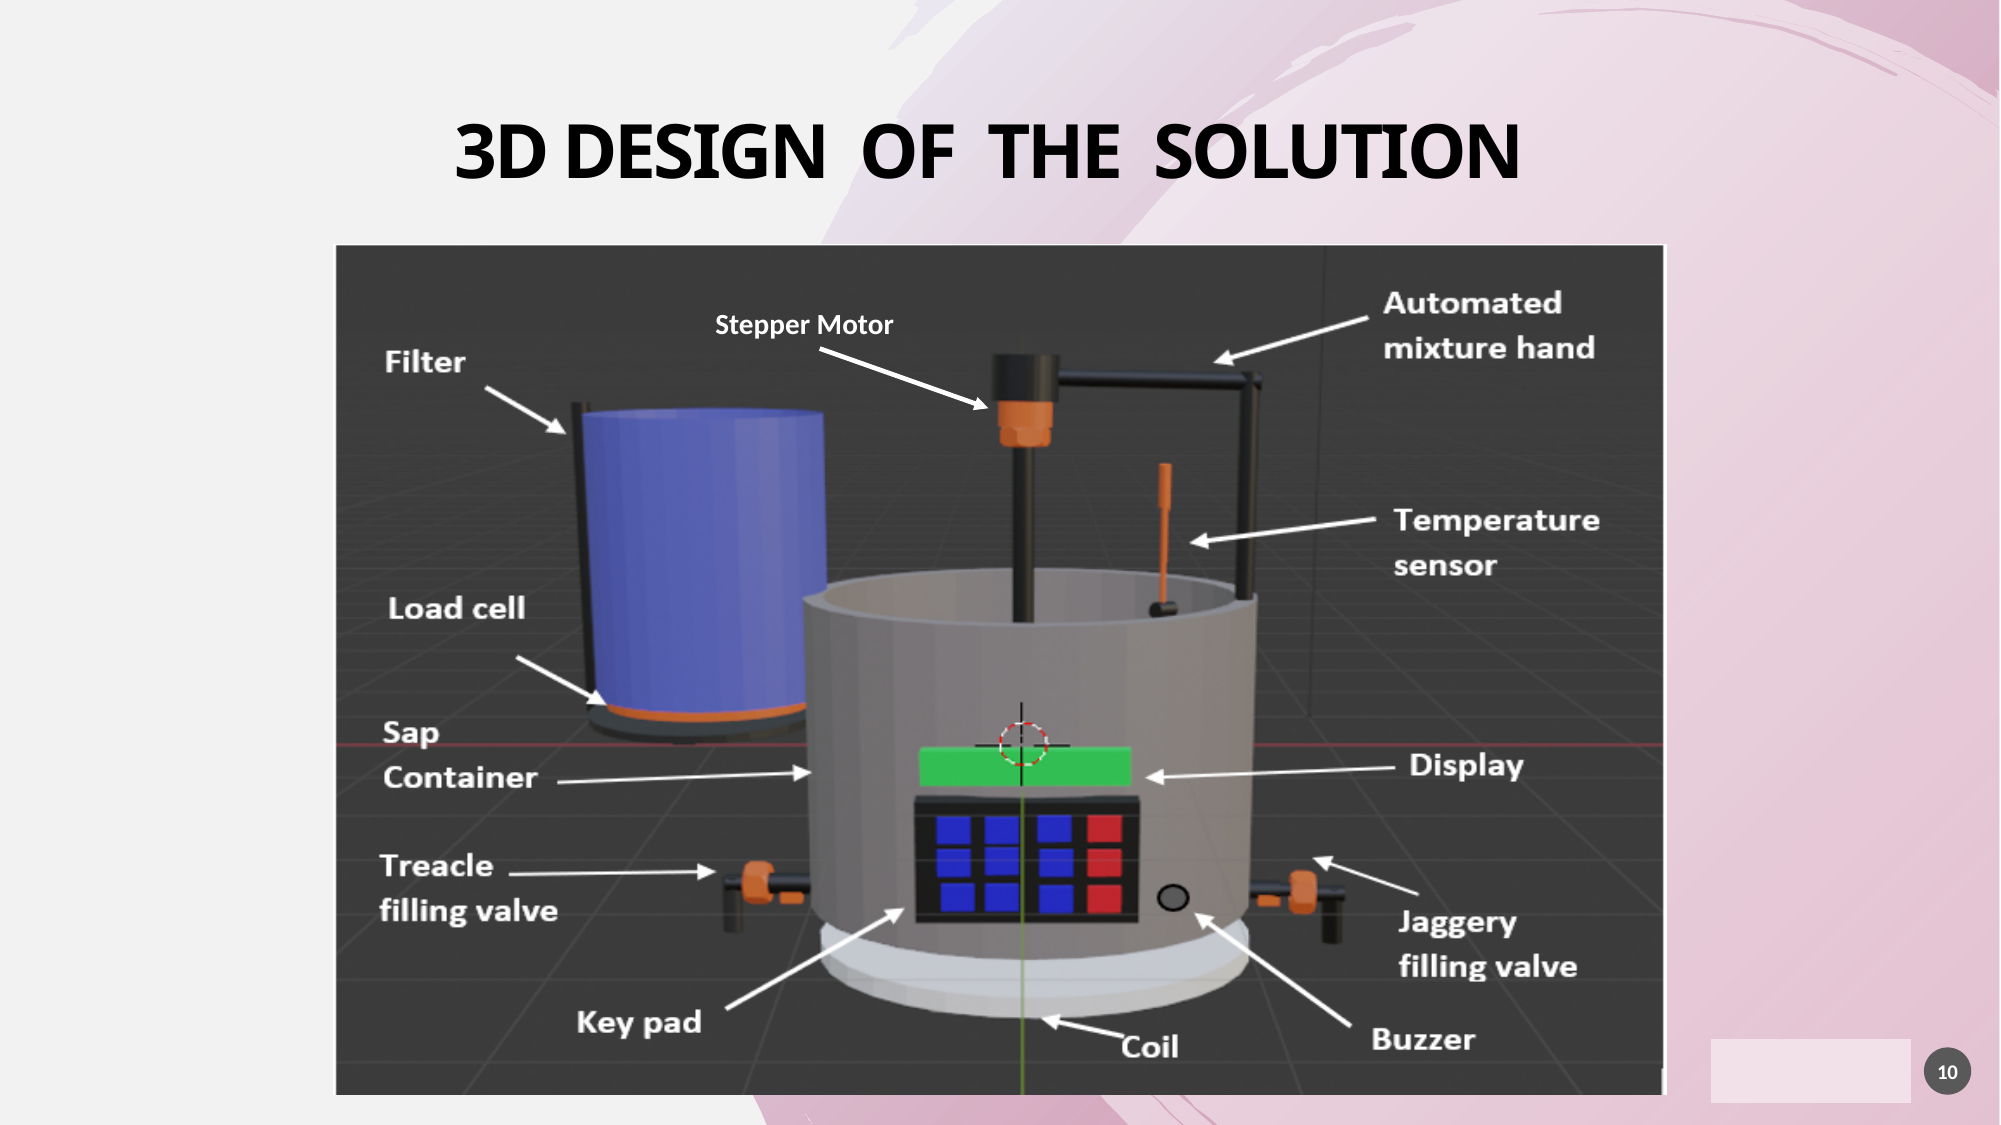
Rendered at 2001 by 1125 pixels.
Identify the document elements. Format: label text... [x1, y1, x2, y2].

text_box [819, 348, 989, 409]
text_box 3d Design of the solution [454, 30, 1984, 298]
slide_number 10 [1923, 1047, 1972, 1095]
picture [333, 243, 1667, 1095]
text_box [1710, 1038, 1912, 1104]
